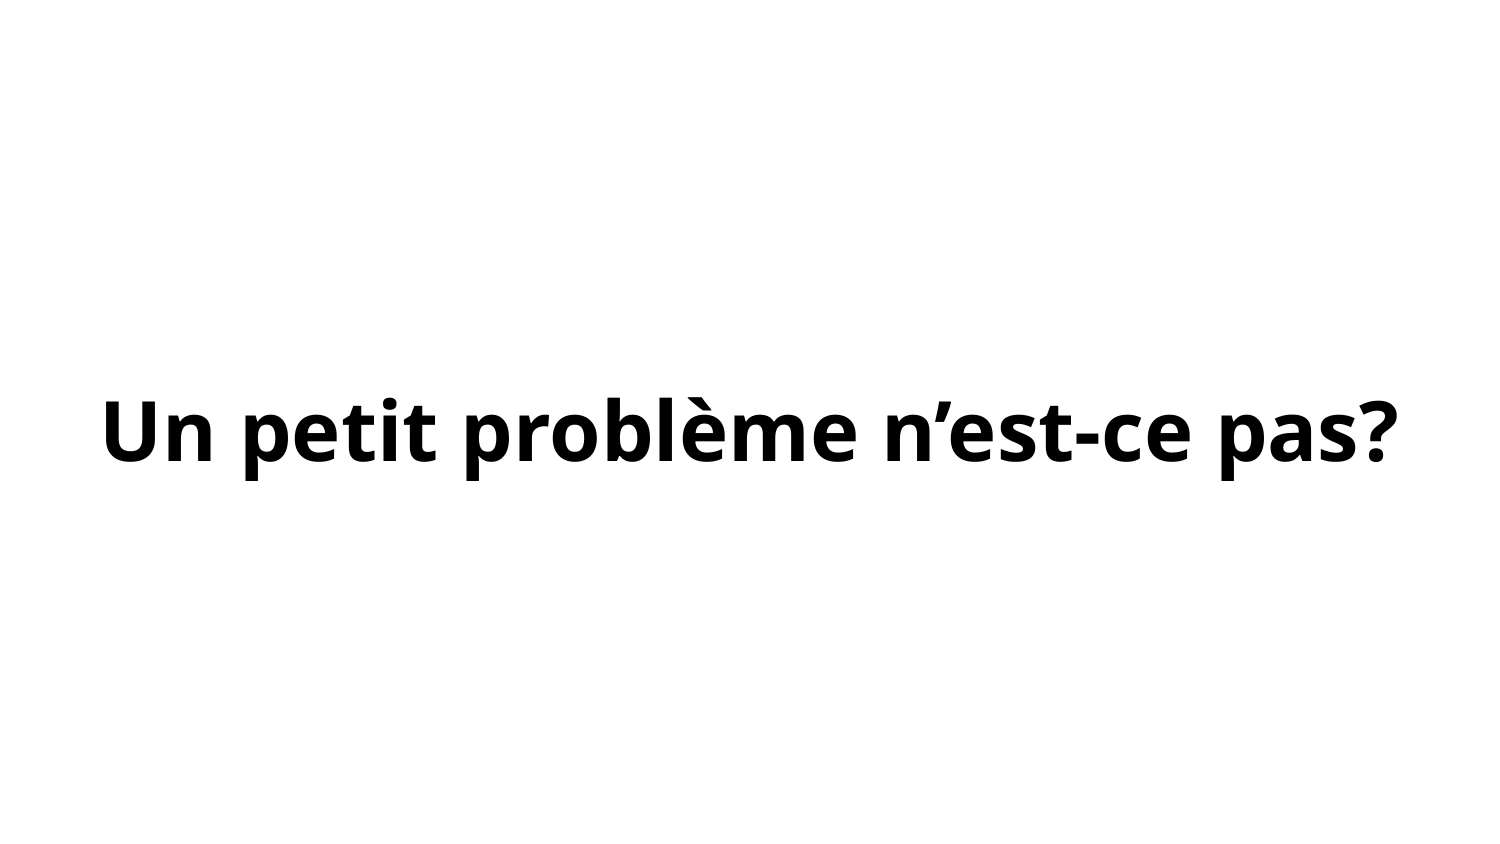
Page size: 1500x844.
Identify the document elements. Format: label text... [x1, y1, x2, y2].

list Un petit problème n’est-ce pas? [56, 67, 1444, 788]
